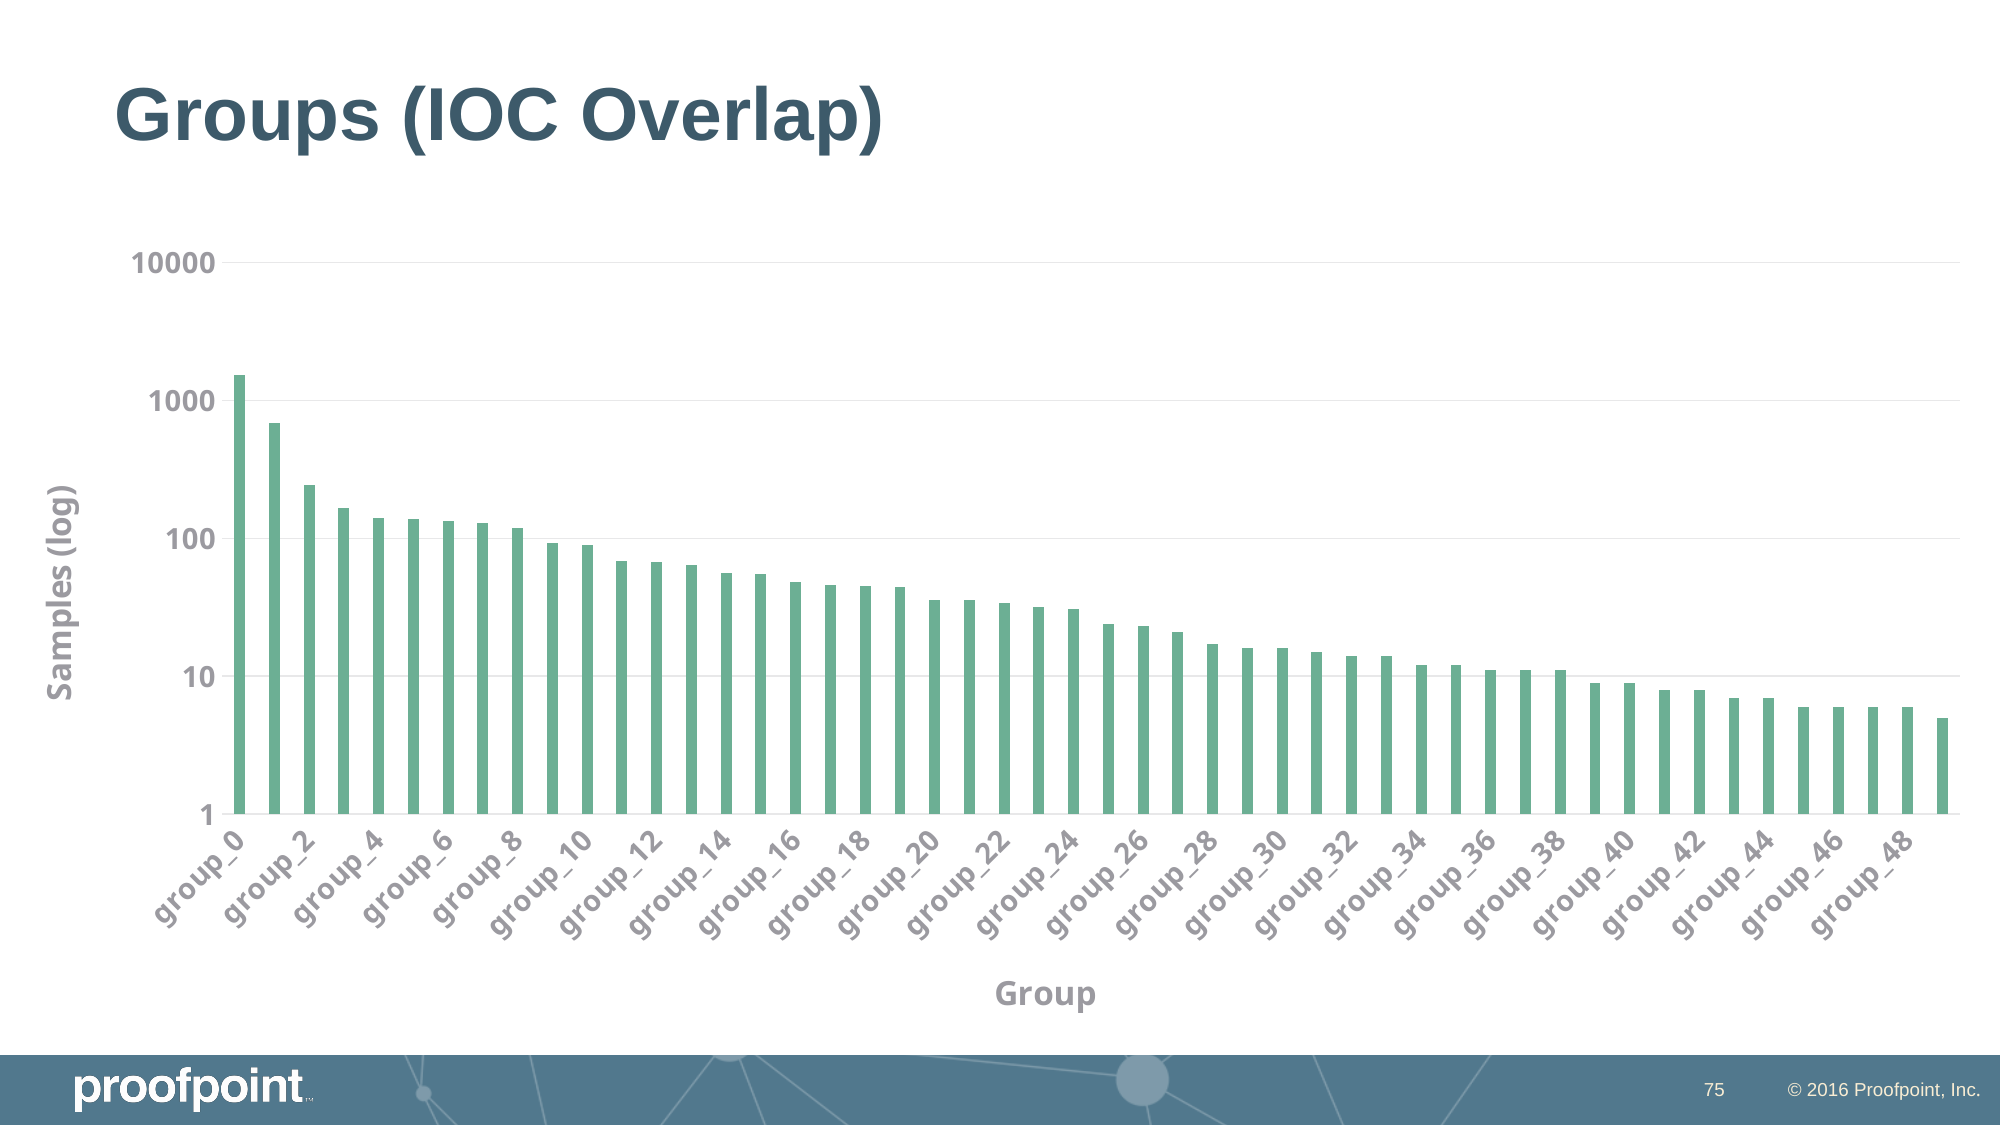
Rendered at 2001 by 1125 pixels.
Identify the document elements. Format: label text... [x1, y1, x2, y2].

title Groups (IOC Overlap) [99, 45, 1900, 188]
picture [75, 1067, 313, 1112]
chart [0, 225, 2000, 1050]
